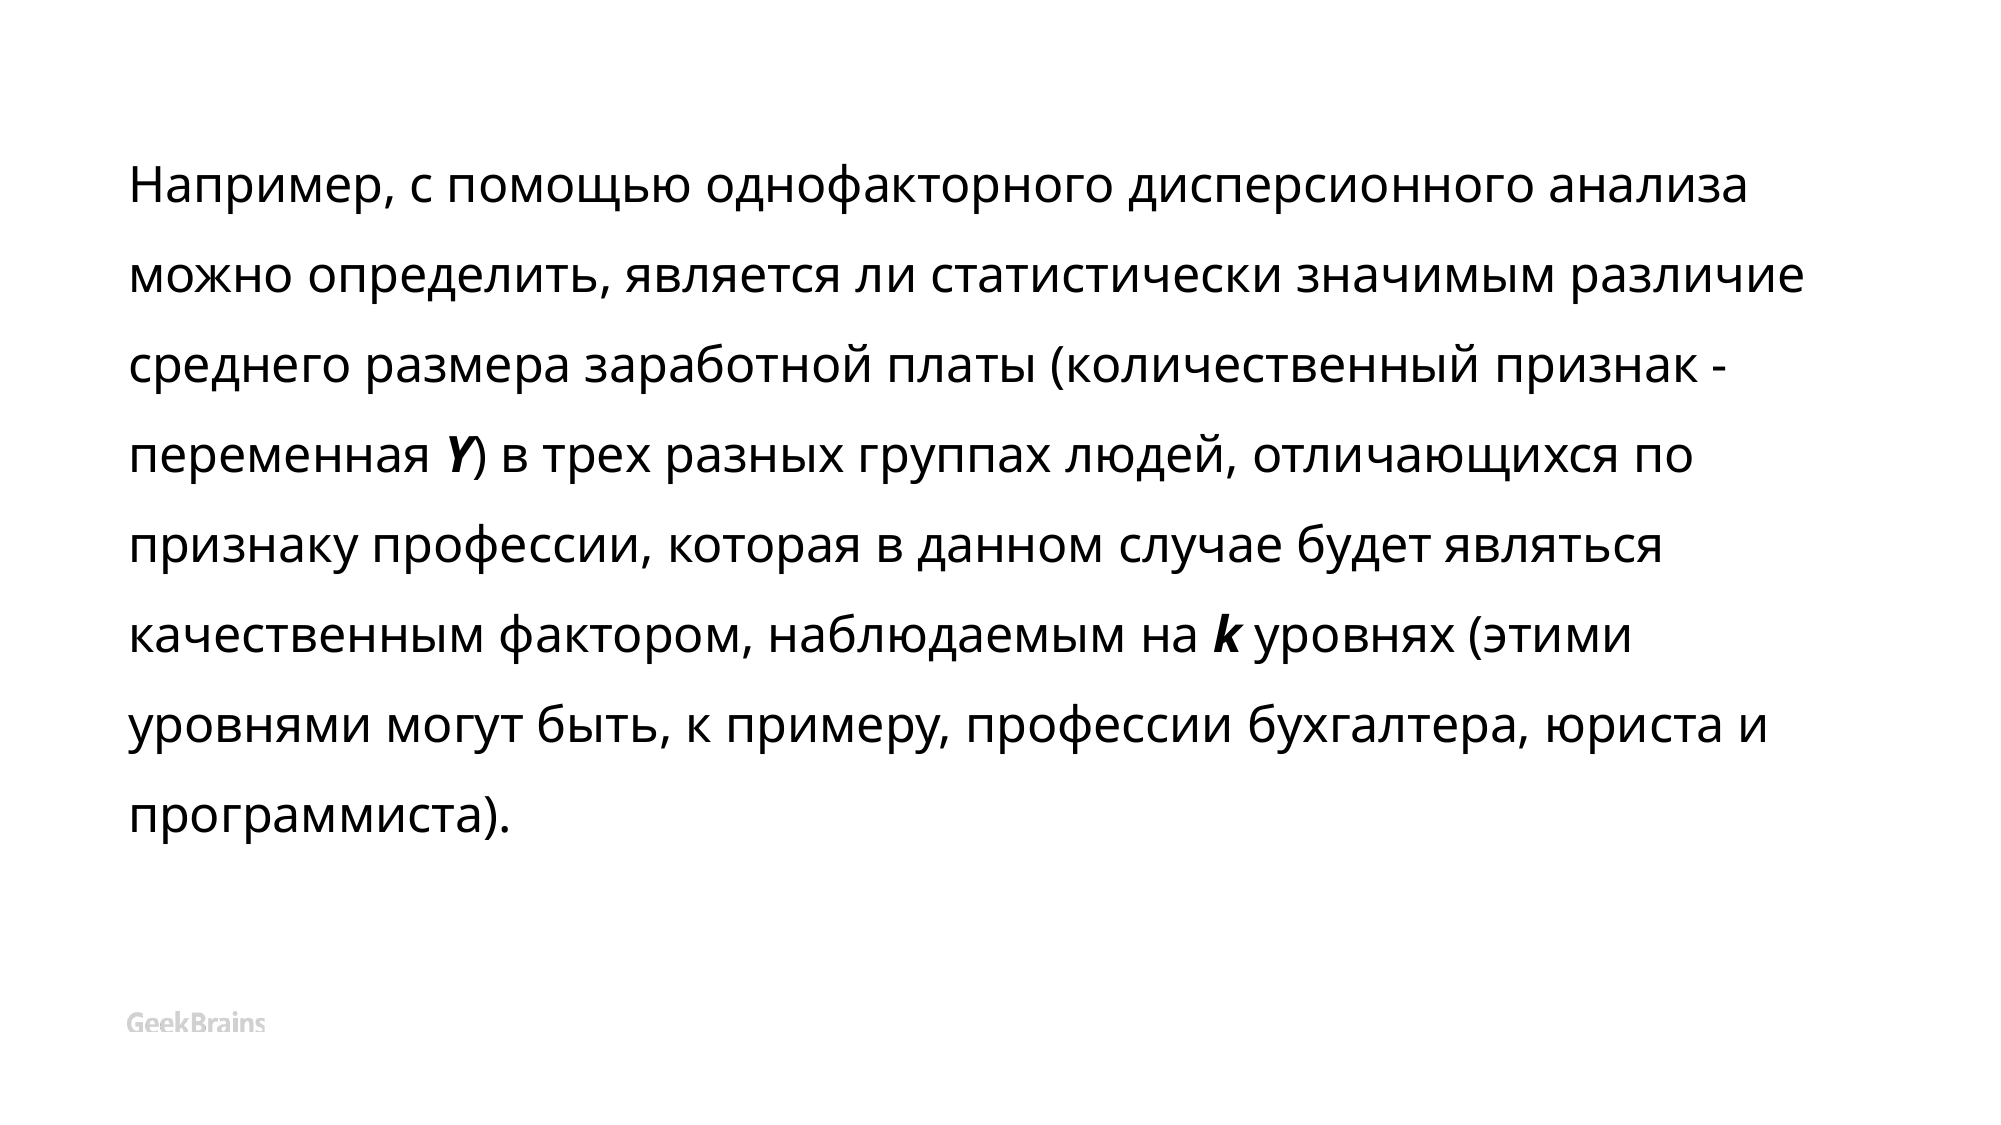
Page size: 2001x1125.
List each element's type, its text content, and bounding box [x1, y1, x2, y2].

title Например, с помощью однофакторного дисперсионного анализа можно определить, является ли статистически значимым различие среднего размера заработной платы (количественный признак - переменная Y) в трех разных группах людей, отличающихся по признаку профессии, которая в данном случае будет являться качественным фактором, наблюдаемым на k уровнях (этими уровнями могут быть, к примеру, профессии бухгалтера, юриста и программиста). [113, 104, 1887, 850]
